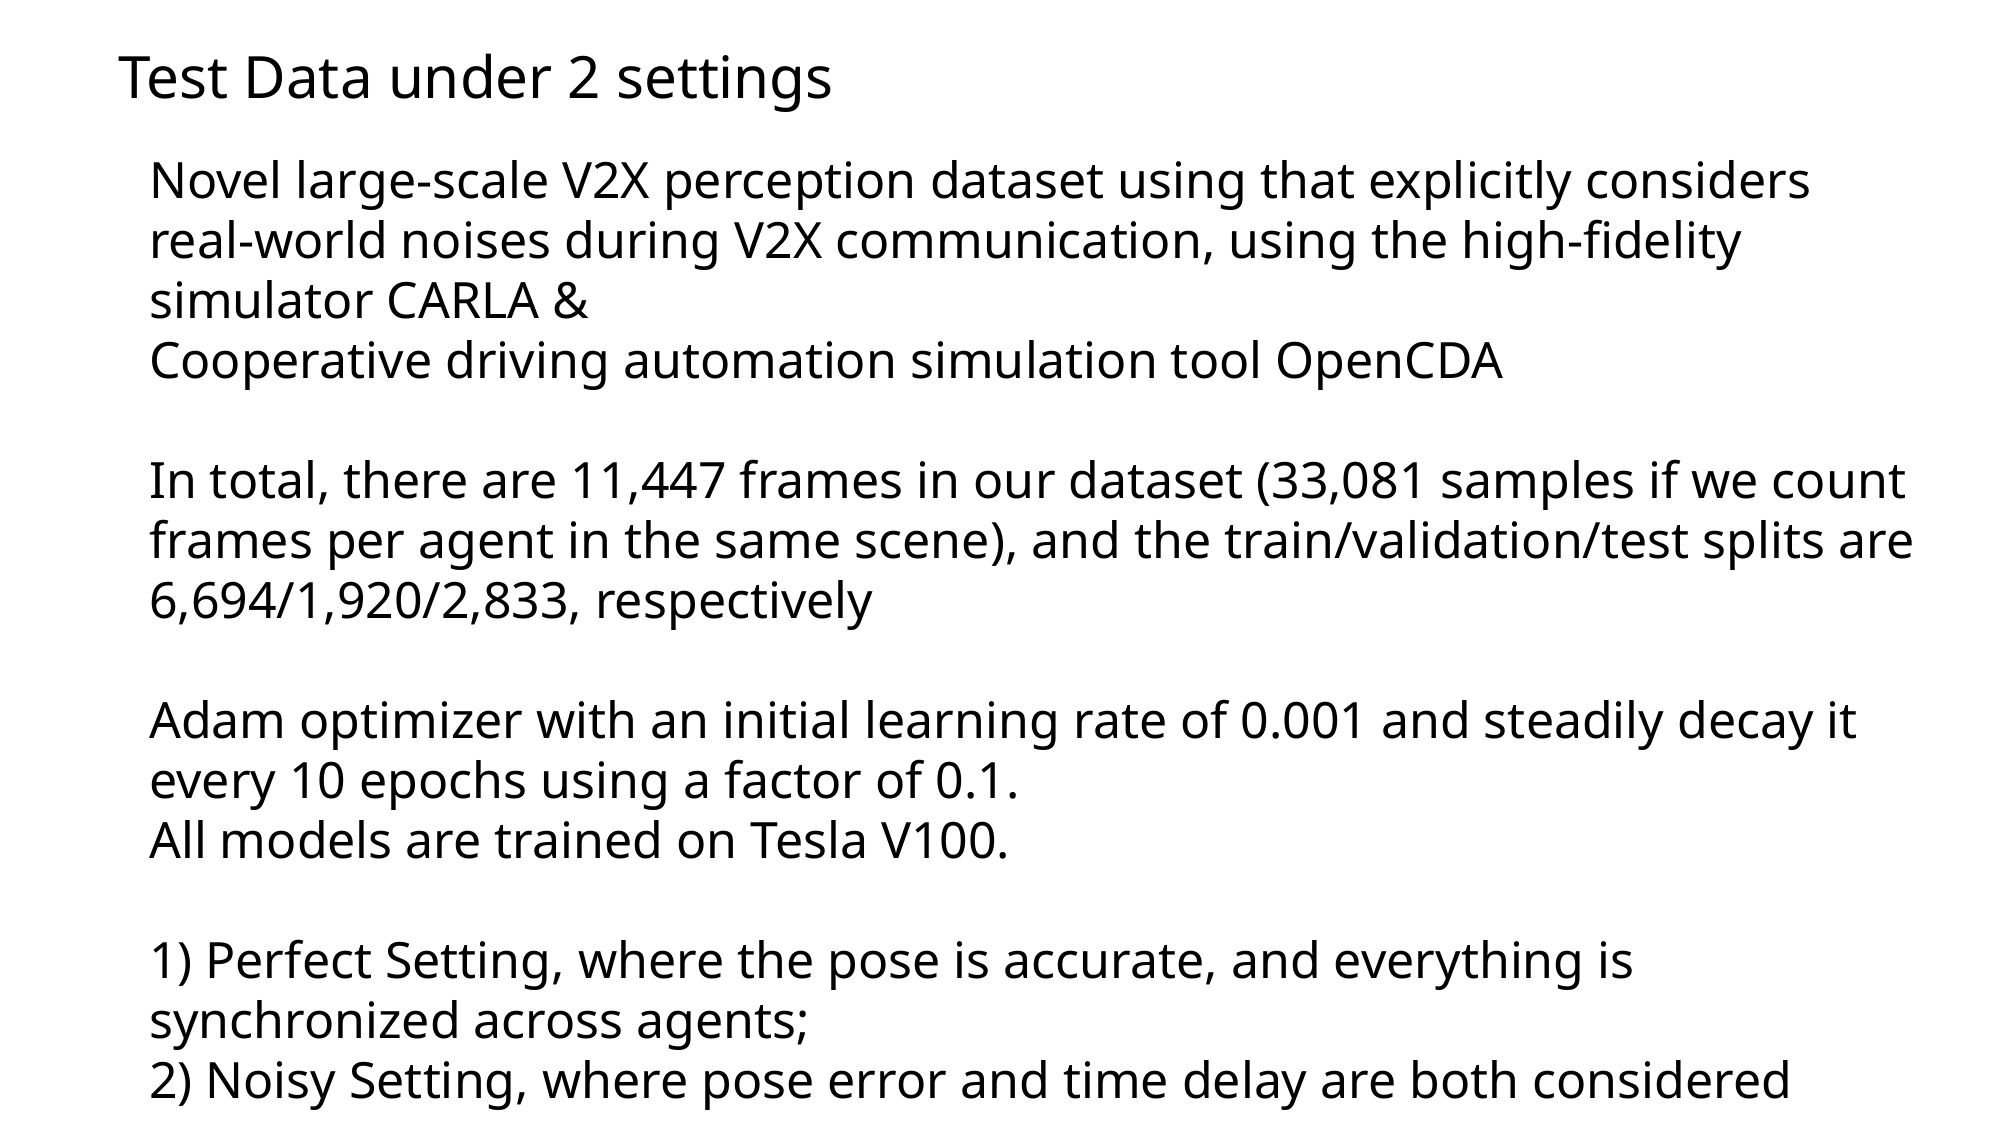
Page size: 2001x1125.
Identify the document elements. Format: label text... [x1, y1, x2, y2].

text_box Novel large-scale V2X perception dataset using that explicitly considers real-world noises during V2X communication, using the high-fidelity simulator CARLA & Cooperative driving automation simulation tool OpenCDA In total, there are 11,447 frames in our dataset (33,081 samples if we count frames per agent in the same scene), and the train/validation/test splits are 6,694/1,920/2,833, respectively Adam optimizer with an initial learning rate of 0.001 and steadily decay it every 10 epochs using a factor of 0.1. All models are trained on Tesla V100. 1) Perfect Setting, where the pose is accurate, and everything is synchronized across agents; 2) Noisy Setting, where pose error and time delay are both considered [134, 141, 1935, 1116]
text_box Test Data under 2 settings [103, 32, 849, 118]
